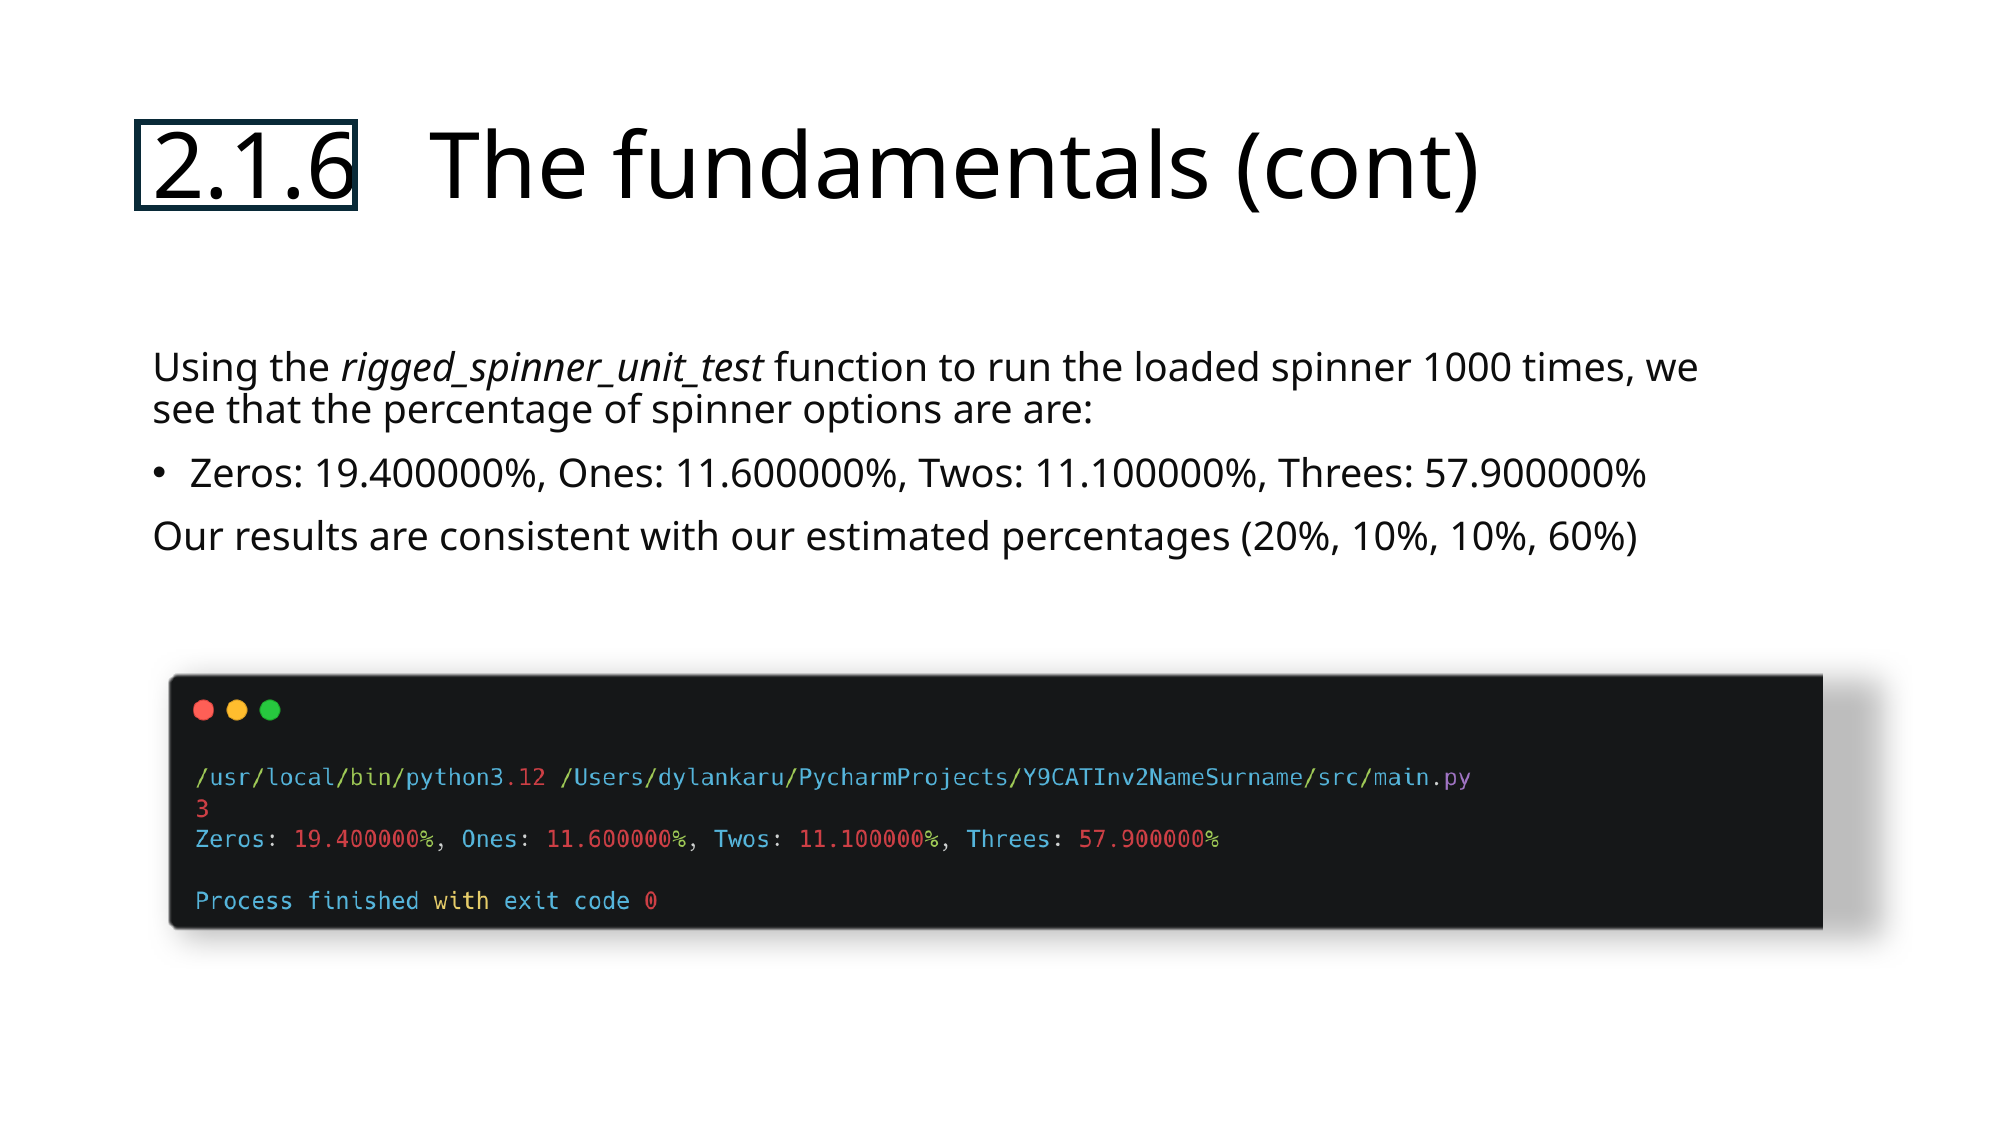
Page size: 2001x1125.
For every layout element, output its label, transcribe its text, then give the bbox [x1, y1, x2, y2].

picture [74, 581, 1926, 1022]
text_box [136, 120, 357, 209]
list Using the rigged_spinner_unit_test function to run the loaded spinner 1000 times, we see that the percentage of spinner options are are: Zeros: 19.400000%, Ones: 11.600000%, Twos: 11.100000%, Threes: 57.900000% Our results are consistent with our estimated percentages (20%, 10%, 10%, 60%) [137, 339, 1772, 564]
title 2.1.6 The fundamentals (cont) [137, 59, 1863, 278]
